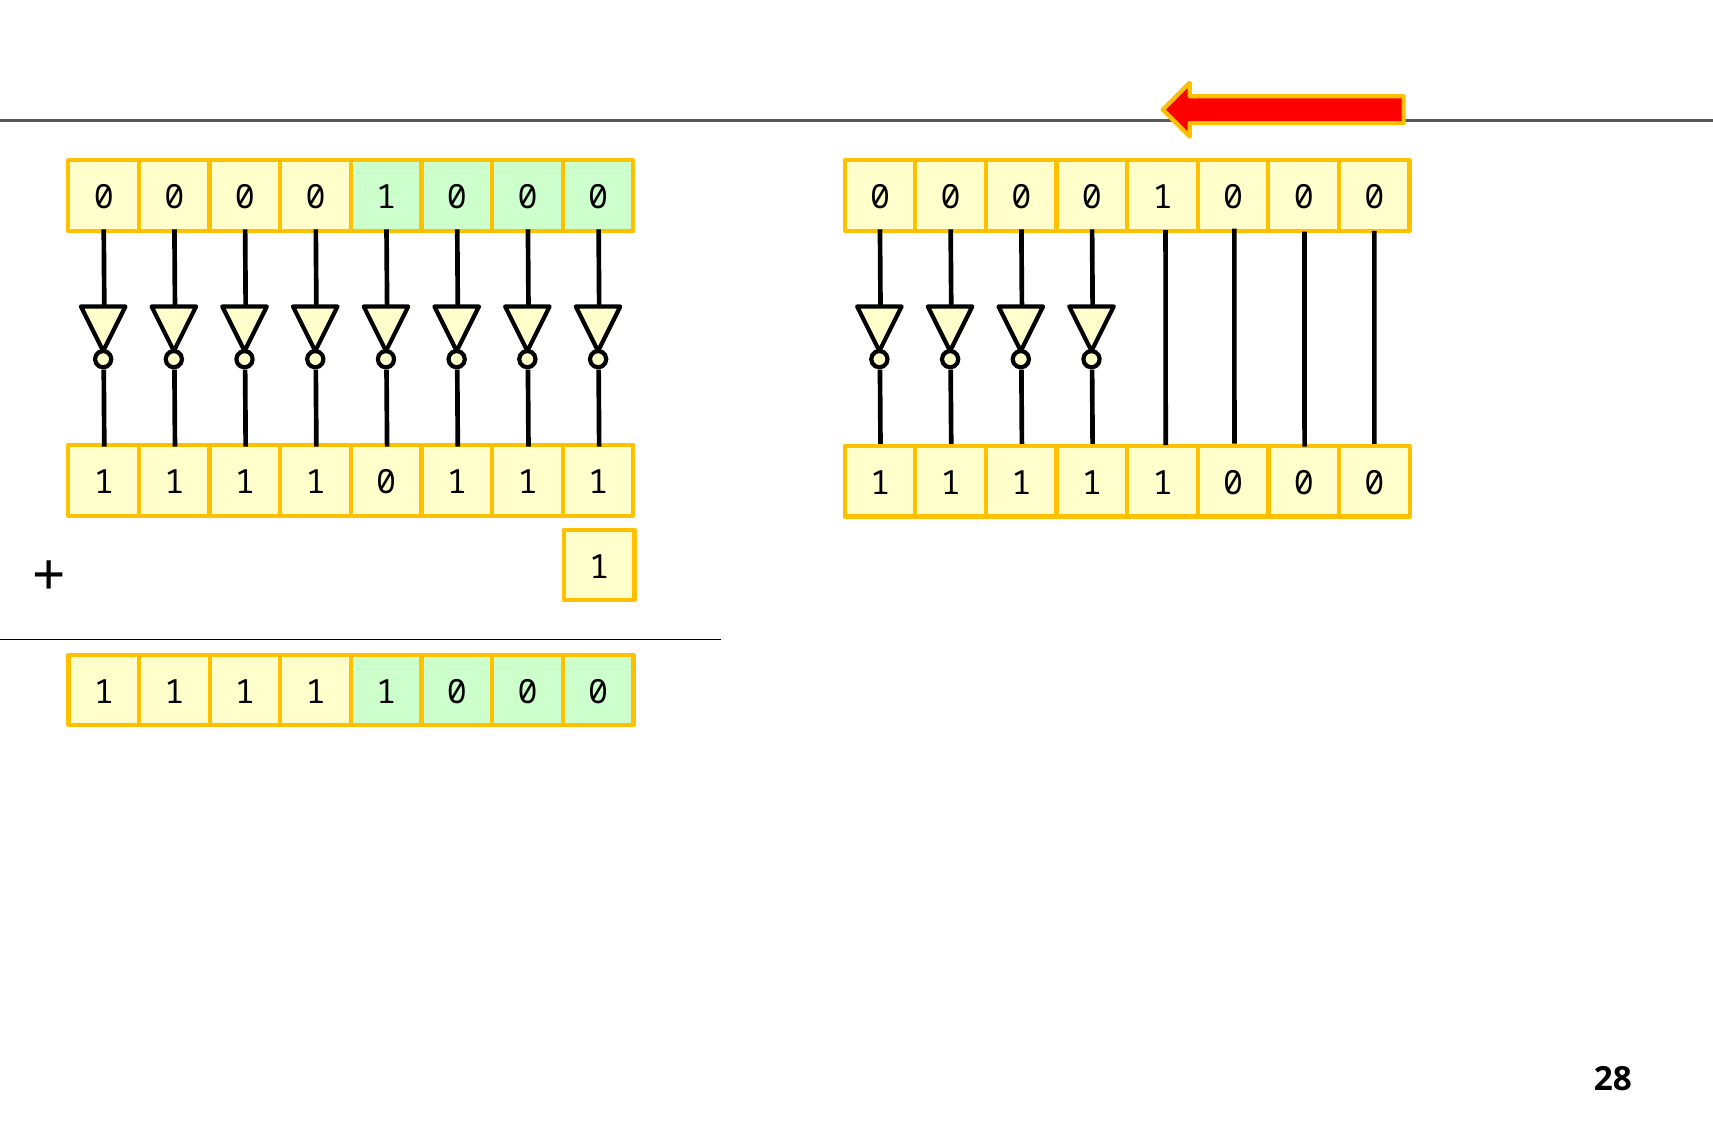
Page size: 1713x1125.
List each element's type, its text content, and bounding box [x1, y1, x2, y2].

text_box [363, 229, 409, 447]
text_box 1 [562, 528, 637, 602]
text_box 1 [1125, 158, 1196, 233]
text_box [998, 229, 1044, 447]
text_box 0 [1337, 444, 1412, 519]
text_box 0 [843, 158, 913, 233]
text_box 1 [843, 444, 913, 519]
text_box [856, 229, 902, 447]
text_box 1 [1125, 444, 1196, 519]
text_box [1160, 80, 1406, 139]
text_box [222, 229, 268, 447]
text_box 1 [984, 444, 1055, 519]
text_box 0 [561, 653, 636, 727]
text_box 0 [137, 158, 208, 233]
text_box + [18, 529, 81, 615]
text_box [292, 229, 338, 447]
text_box 0 [1054, 158, 1125, 233]
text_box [504, 229, 550, 447]
text_box 1 [278, 653, 349, 727]
text_box 1 [66, 653, 137, 727]
text_box 0 [419, 158, 490, 233]
text_box 1 [1055, 444, 1125, 519]
text_box 0 [490, 653, 561, 727]
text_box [927, 229, 973, 447]
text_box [80, 229, 126, 447]
text_box 0 [490, 158, 561, 233]
text_box 1 [208, 443, 278, 518]
text_box 0 [66, 158, 137, 233]
text_box 0 [1266, 444, 1337, 519]
text_box 1 [419, 443, 490, 518]
text_box 0 [1196, 444, 1266, 519]
text_box 0 [913, 158, 984, 233]
text_box 1 [490, 443, 561, 518]
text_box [151, 229, 197, 447]
text_box 0 [1266, 158, 1337, 233]
text_box 0 [349, 443, 419, 518]
text_box 0 [419, 653, 490, 727]
text_box 0 [208, 158, 278, 233]
text_box 0 [561, 158, 635, 233]
text_box 1 [278, 443, 349, 518]
text_box 0 [1196, 158, 1266, 233]
text_box 1 [349, 158, 419, 233]
text_box 1 [137, 653, 208, 727]
text_box 0 [1337, 158, 1412, 233]
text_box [434, 229, 480, 447]
text_box 1 [137, 443, 208, 518]
text_box 1 [208, 653, 278, 727]
text_box 1 [66, 443, 137, 518]
text_box 1 [913, 444, 984, 519]
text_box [1068, 229, 1114, 447]
text_box 0 [984, 158, 1054, 233]
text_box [575, 229, 621, 447]
text_box 1 [561, 443, 635, 518]
text_box 1 [349, 653, 419, 727]
text_box 0 [278, 158, 349, 233]
